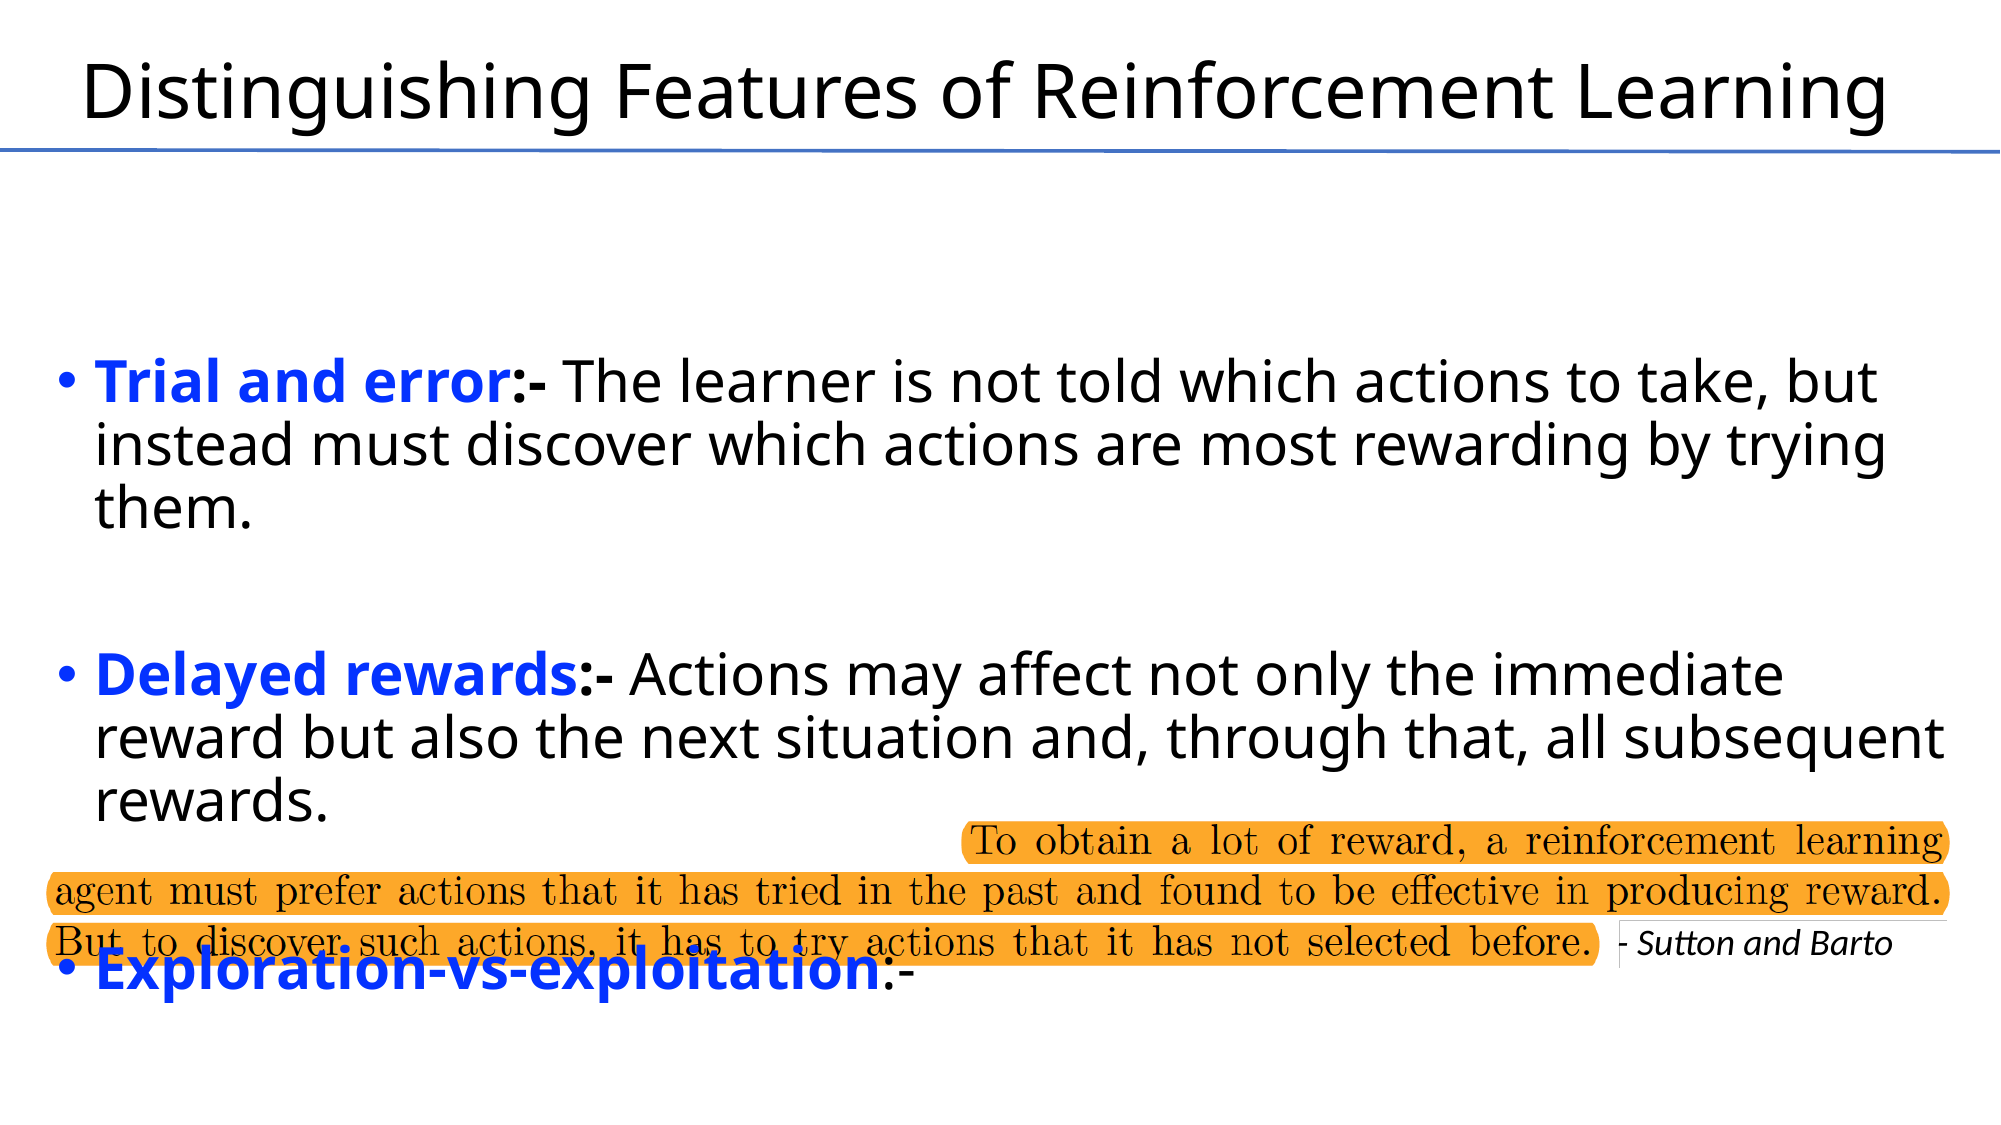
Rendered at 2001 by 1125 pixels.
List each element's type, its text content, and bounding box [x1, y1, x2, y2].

text_box Trial and error:- The learner is not told which actions to take, but instead must discover which actions are most rewarding by trying them. Delayed rewards:- Actions may affect not only the immediate reward but also the next situation and, through that, all subsequent rewards. Exploration-vs-exploitation:- [42, 253, 1985, 1065]
title Distinguishing Features of Reinforcement Learning [36, 0, 1955, 183]
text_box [39, 815, 1955, 973]
text_box [27, 249, 1985, 1061]
